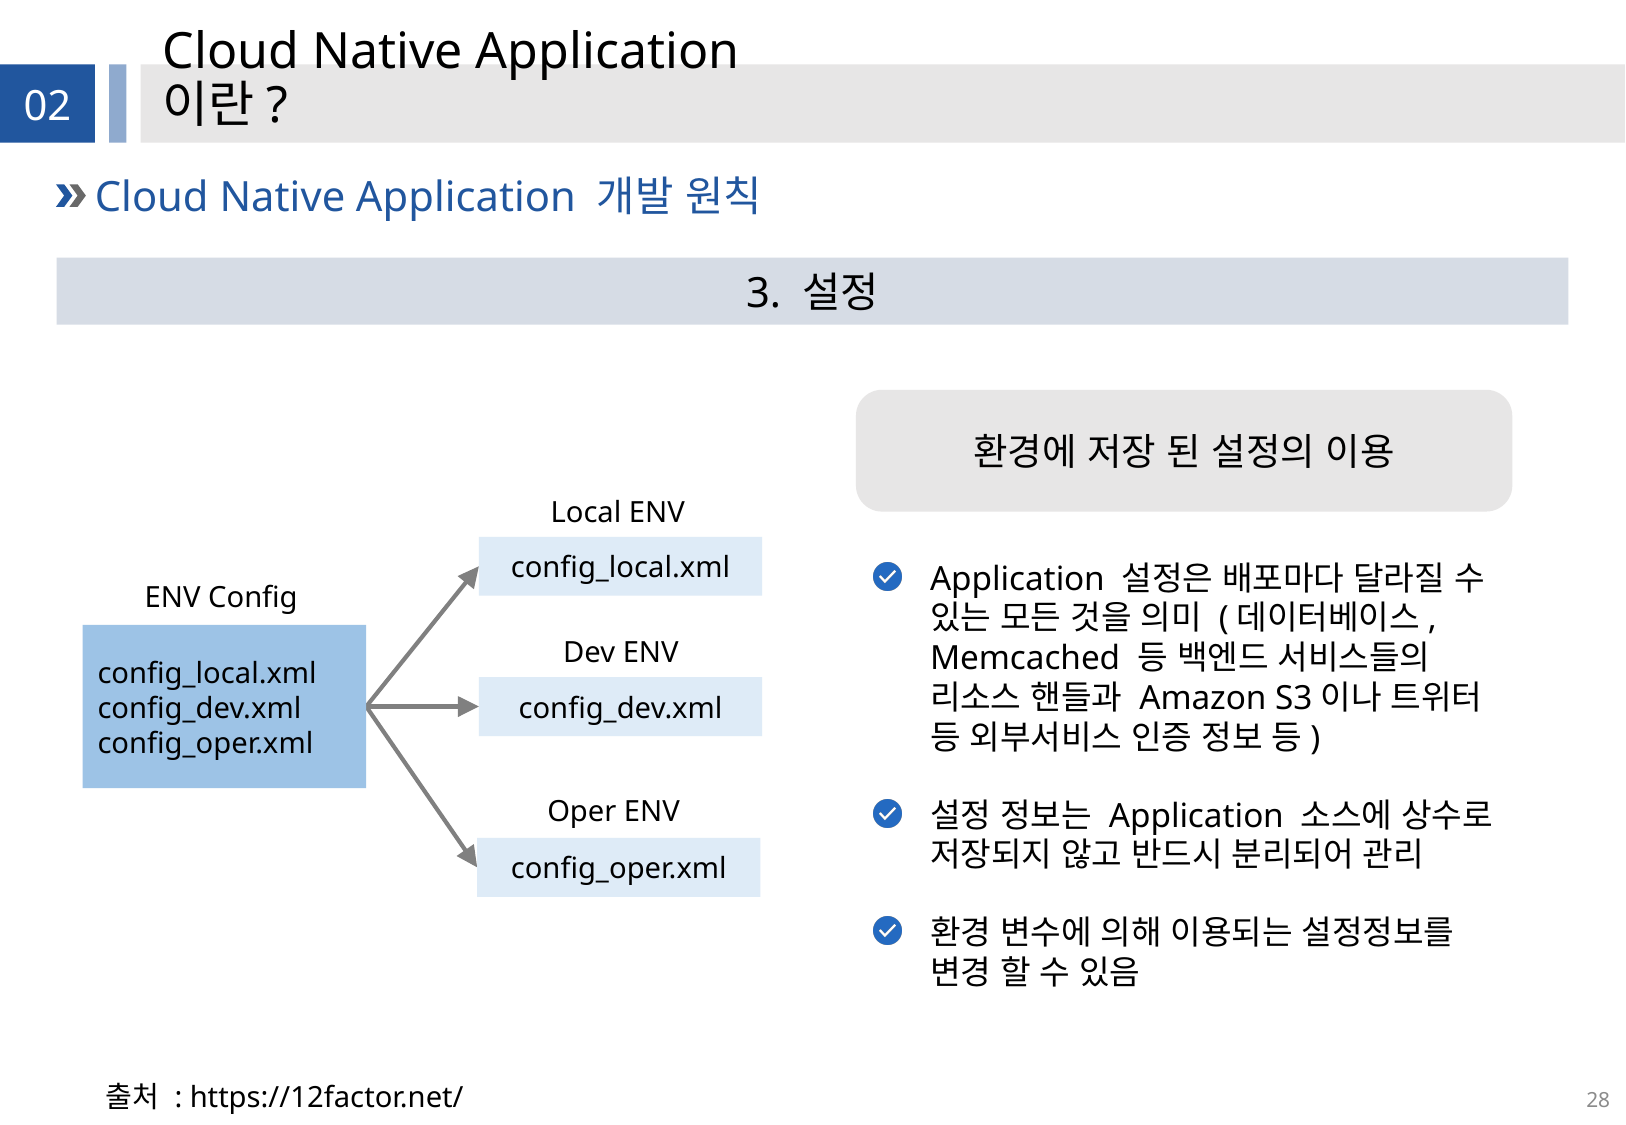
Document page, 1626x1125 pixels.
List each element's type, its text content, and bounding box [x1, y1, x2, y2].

text_box config_local.xml config_dev.xml config_oper.xml [82, 624, 366, 789]
title Cloud Native Application이란? [162, 78, 827, 134]
text_box Local ENV [477, 485, 759, 536]
list 02 [12, 83, 83, 130]
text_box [366, 566, 479, 706]
text_box 출처 : https://12factor.net/ [90, 1070, 479, 1121]
text_box Oper ENV [478, 784, 749, 835]
text_box config_dev.xml [478, 676, 763, 737]
slide_number 28 [1455, 1070, 1625, 1125]
text_box Dev ENV [479, 625, 763, 676]
picture [873, 916, 902, 945]
text_box Application 설정은 배포마다 달라질 수 있는 모든 것을 의미 (데이터베이스, Memcached 등 백엔드 서비스들의 리소스 핸들과 Amazon S3이나 트위터 등 외부서비스 인증 정보 등) 설정 정보는 Application 소스에 상수로 저장되지 않고 반드시 분리되어 관리 환경 변수에 의해 이용되는 설정정보를 변경 할 수 있음 [856, 549, 1513, 1014]
list Cloud Native Application 개발 원칙 [94, 175, 1568, 221]
text_box config_local.xml [478, 536, 763, 597]
text_box ENV Config [82, 570, 360, 621]
picture [873, 562, 902, 591]
picture [873, 799, 902, 828]
text_box config_oper.xml [476, 837, 761, 898]
text_box 3. 설정 [56, 257, 1569, 325]
text_box 환경에 저장 된 설정의 이용 [855, 389, 1513, 512]
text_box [366, 706, 478, 868]
